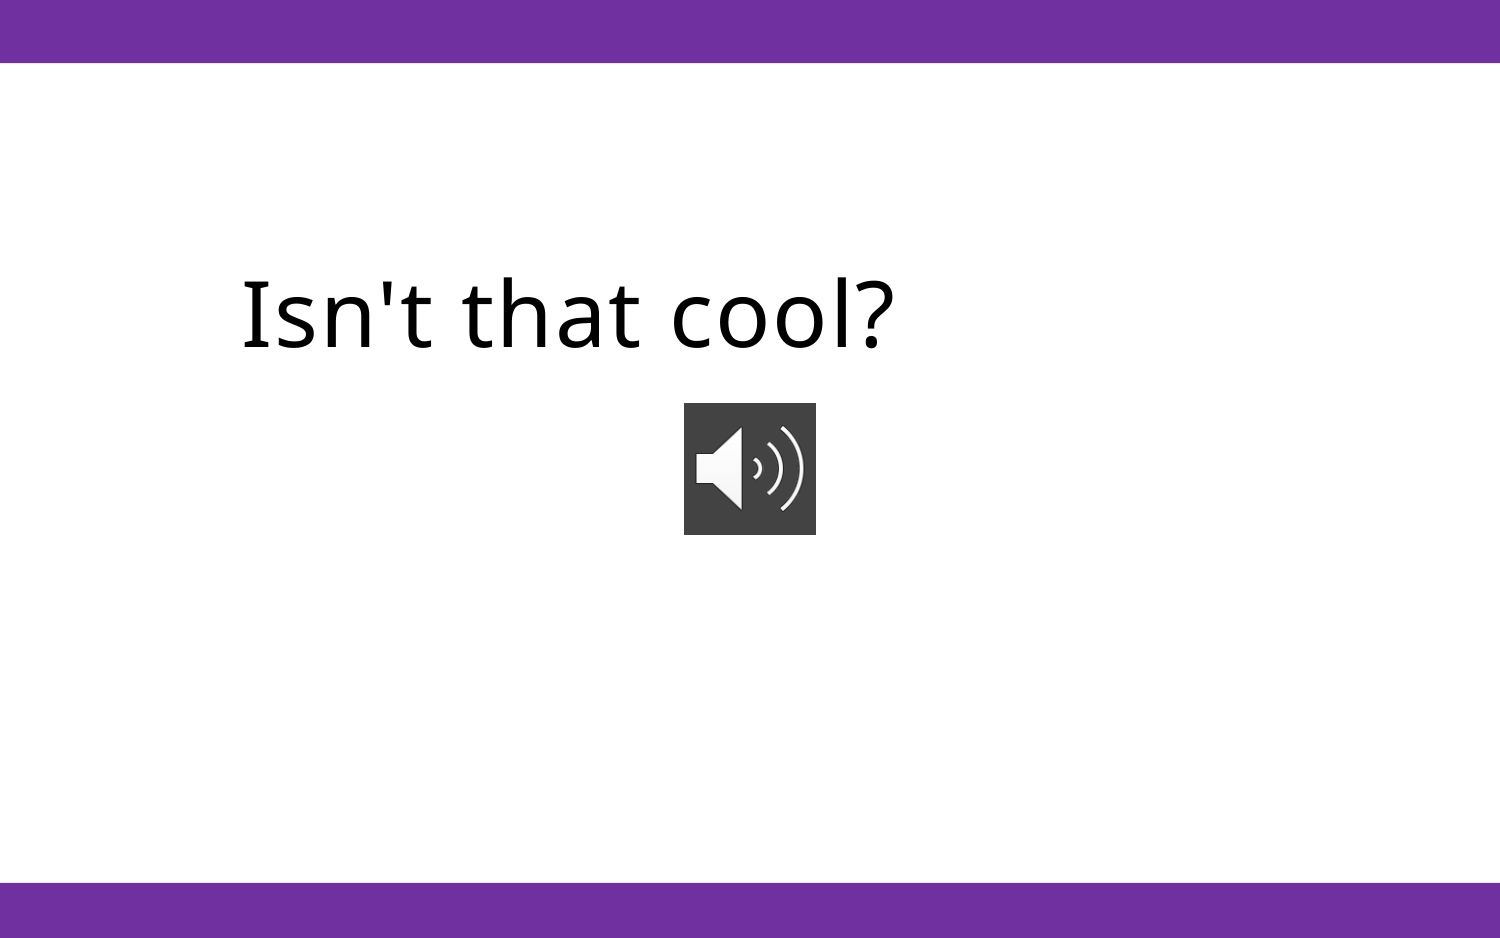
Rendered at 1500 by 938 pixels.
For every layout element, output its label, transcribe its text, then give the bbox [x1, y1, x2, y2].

picture [683, 402, 817, 536]
text_box [0, 882, 1500, 938]
list Isn't that cool? [226, 193, 1500, 694]
text_box [0, 0, 1500, 64]
